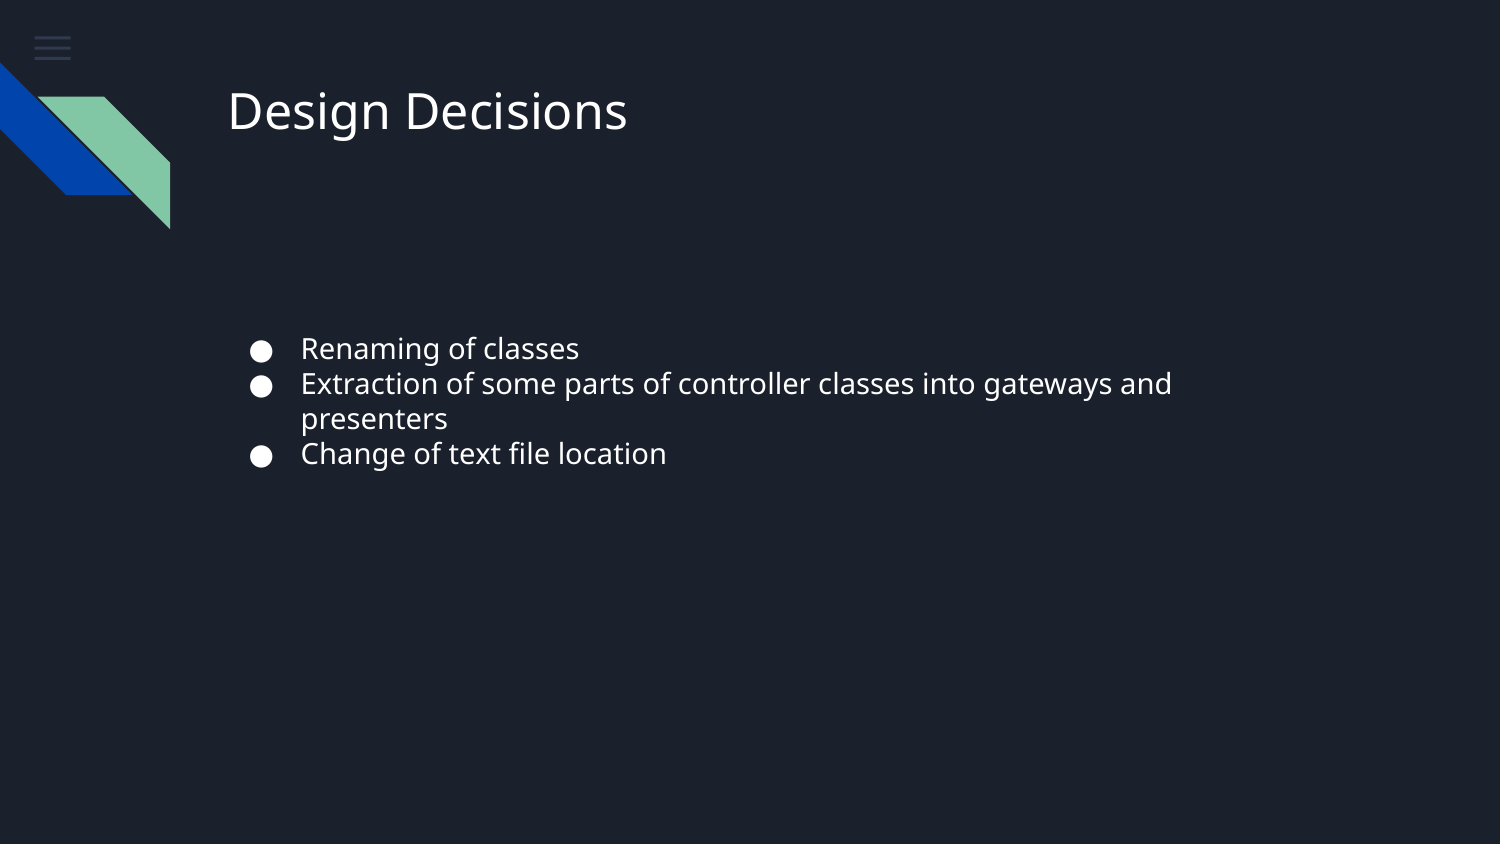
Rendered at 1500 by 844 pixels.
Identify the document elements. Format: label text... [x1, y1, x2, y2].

title Design Decisions [212, 64, 1368, 215]
text_box Renaming of classes Extraction of some parts of controller classes into gateways and presenters Change of text file location [210, 205, 1290, 595]
